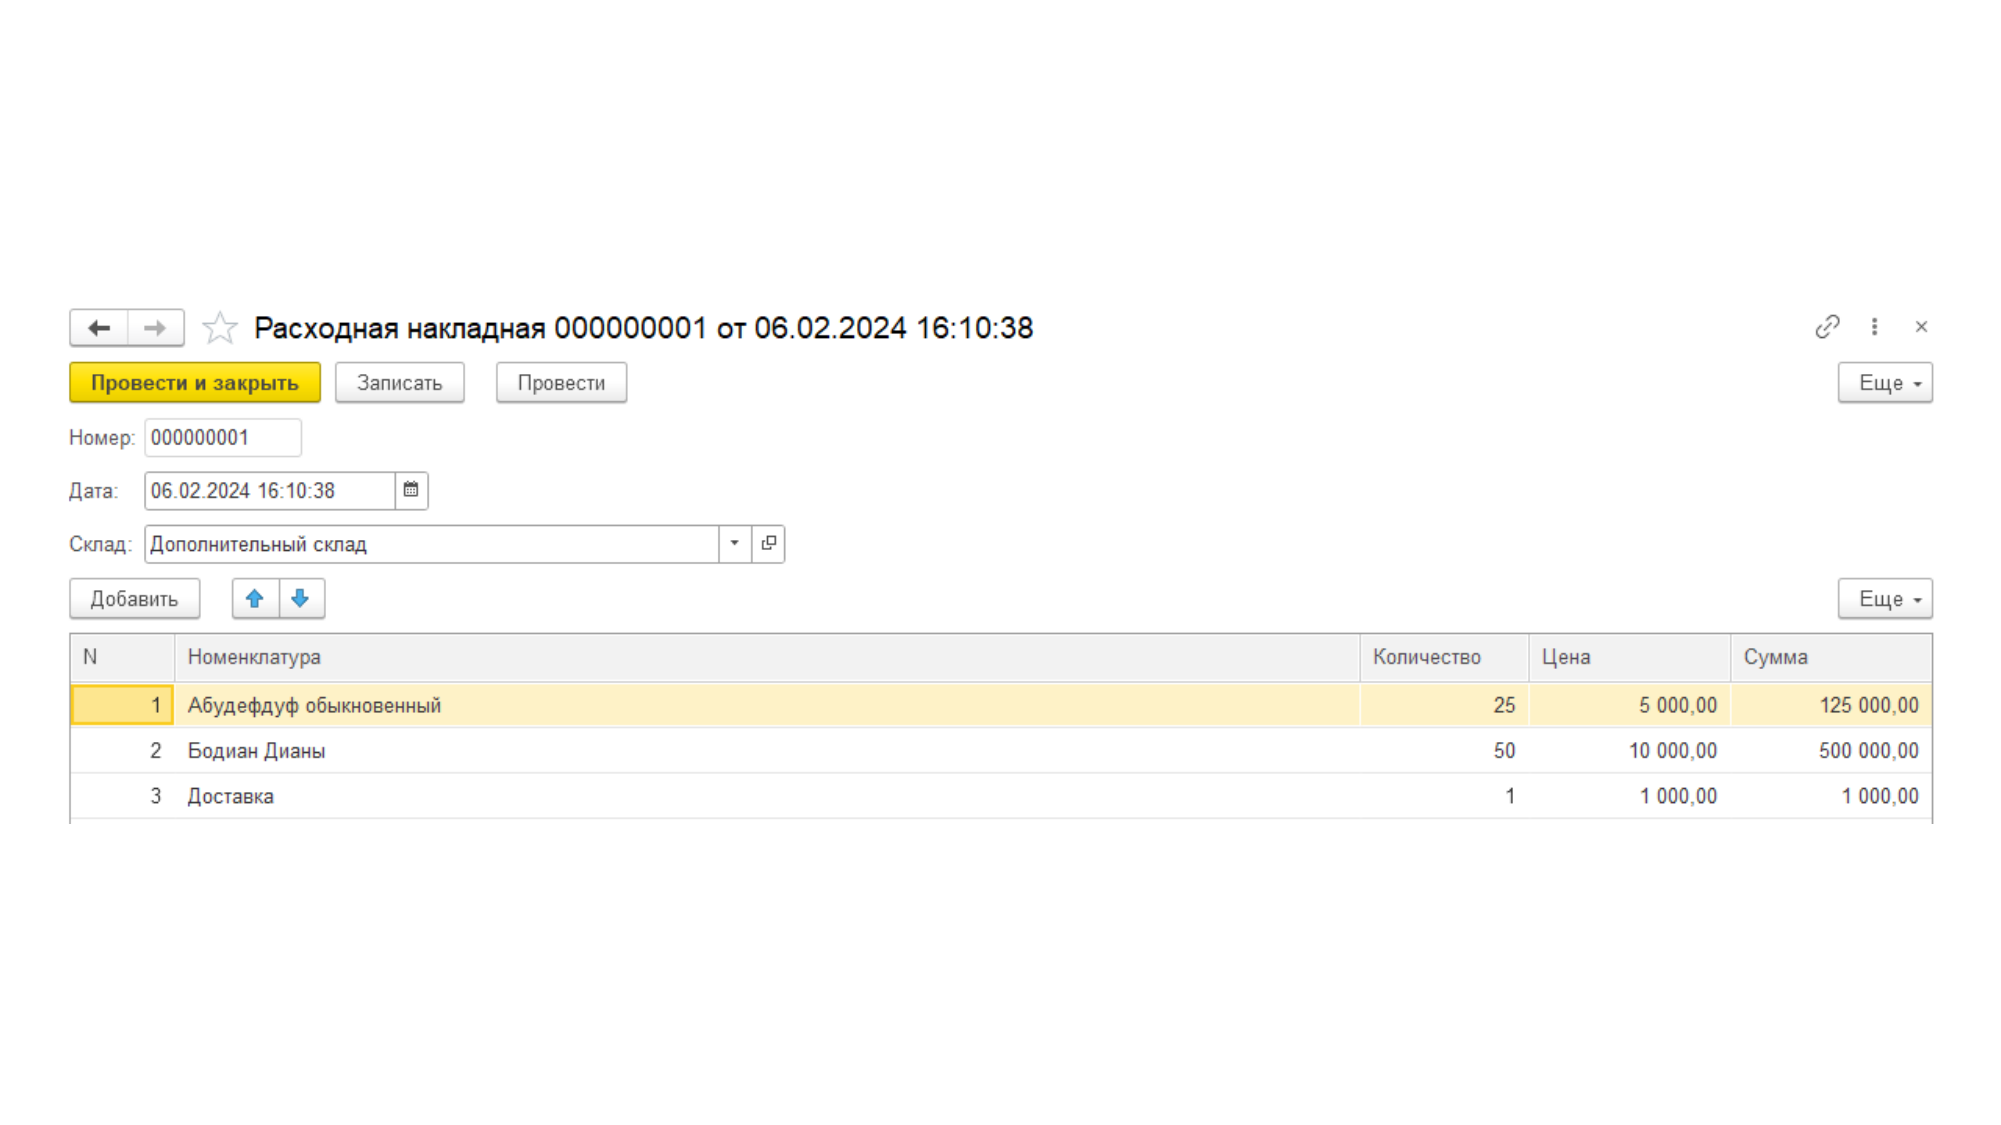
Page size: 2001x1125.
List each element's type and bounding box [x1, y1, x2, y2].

picture [57, 301, 1943, 824]
